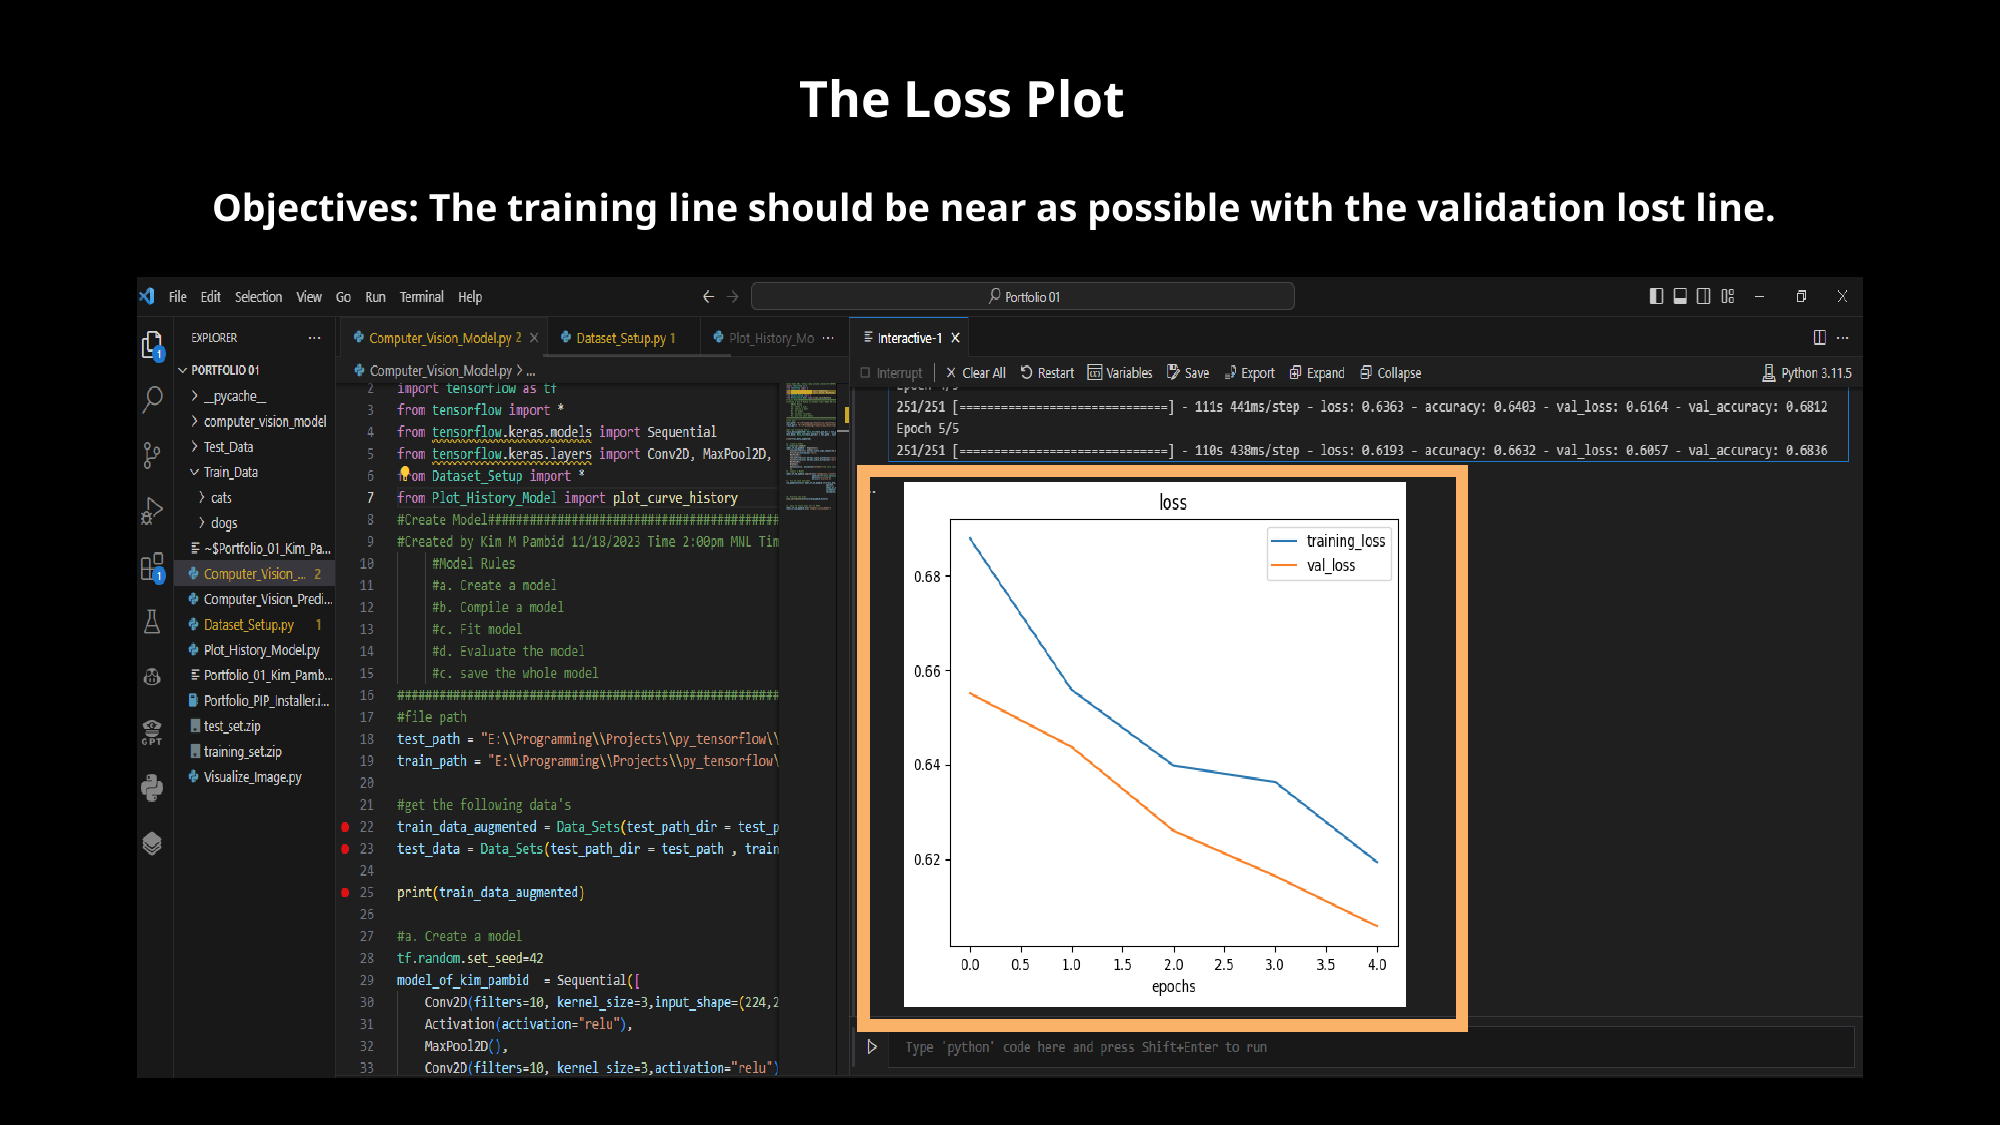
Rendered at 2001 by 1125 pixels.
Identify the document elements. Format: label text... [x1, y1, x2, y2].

text_box The Loss Plot [785, 59, 1141, 135]
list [137, 277, 1863, 1079]
text_box Objectives: The training line should be near as possible with the validation lost line. [197, 176, 1803, 236]
